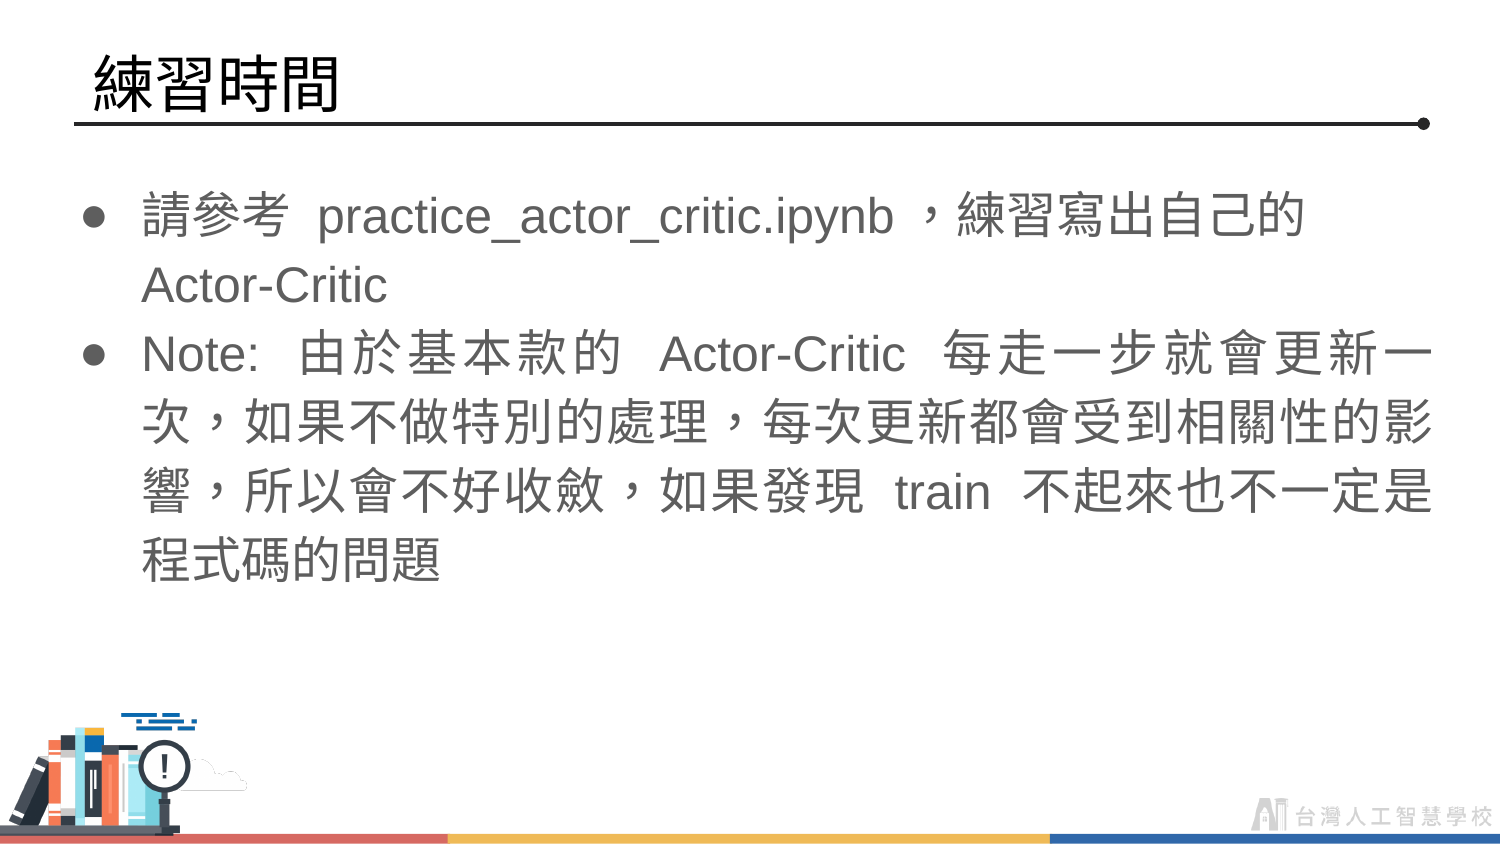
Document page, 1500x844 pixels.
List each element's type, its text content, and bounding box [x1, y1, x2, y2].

title 練習時間 [77, 35, 1038, 129]
list 請參考 practice_actor_critic.ipynb，練習寫出自己的 Actor-Critic Note: 由於基本款的 Actor-Critic 每走一步就會更新一次，如果不做特別的處理，每次更新都會受到相關性的影響，所以會不好收斂，如果發現 train 不起來也不一定是程式碼的問題 [51, 159, 1449, 796]
picture [0, 713, 247, 836]
